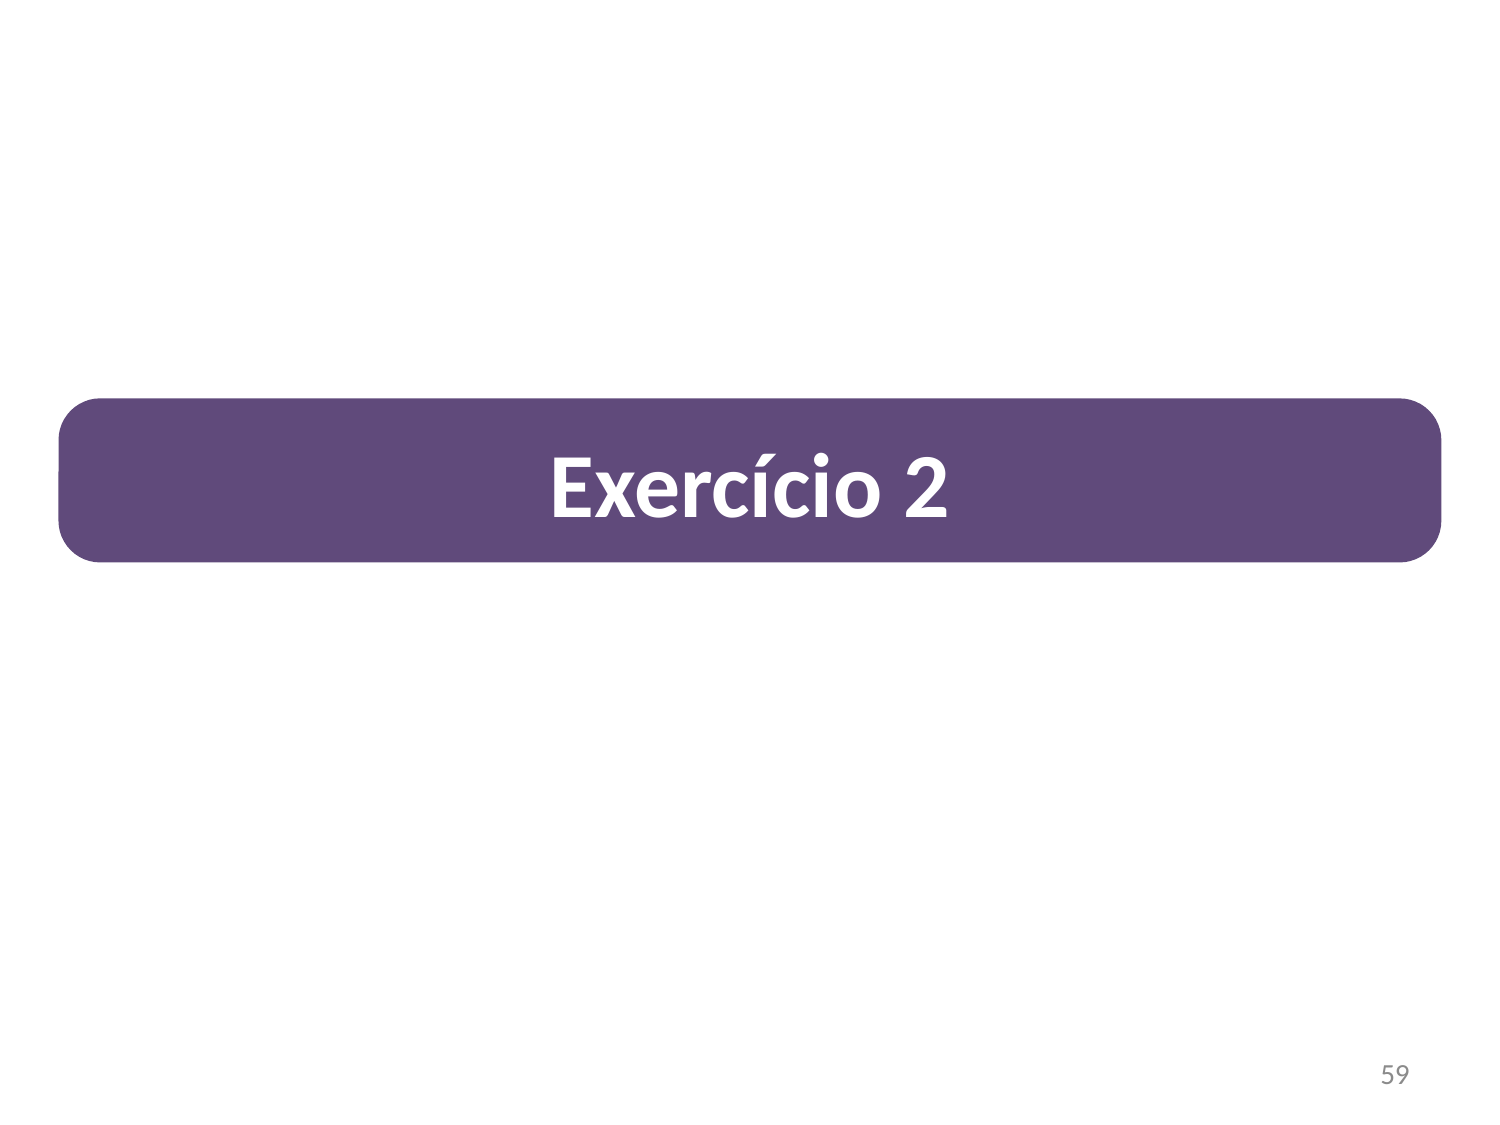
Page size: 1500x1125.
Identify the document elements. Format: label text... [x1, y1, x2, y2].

slide_number 59 [1074, 1042, 1425, 1103]
text_box Exercício 2 [56, 396, 1444, 565]
